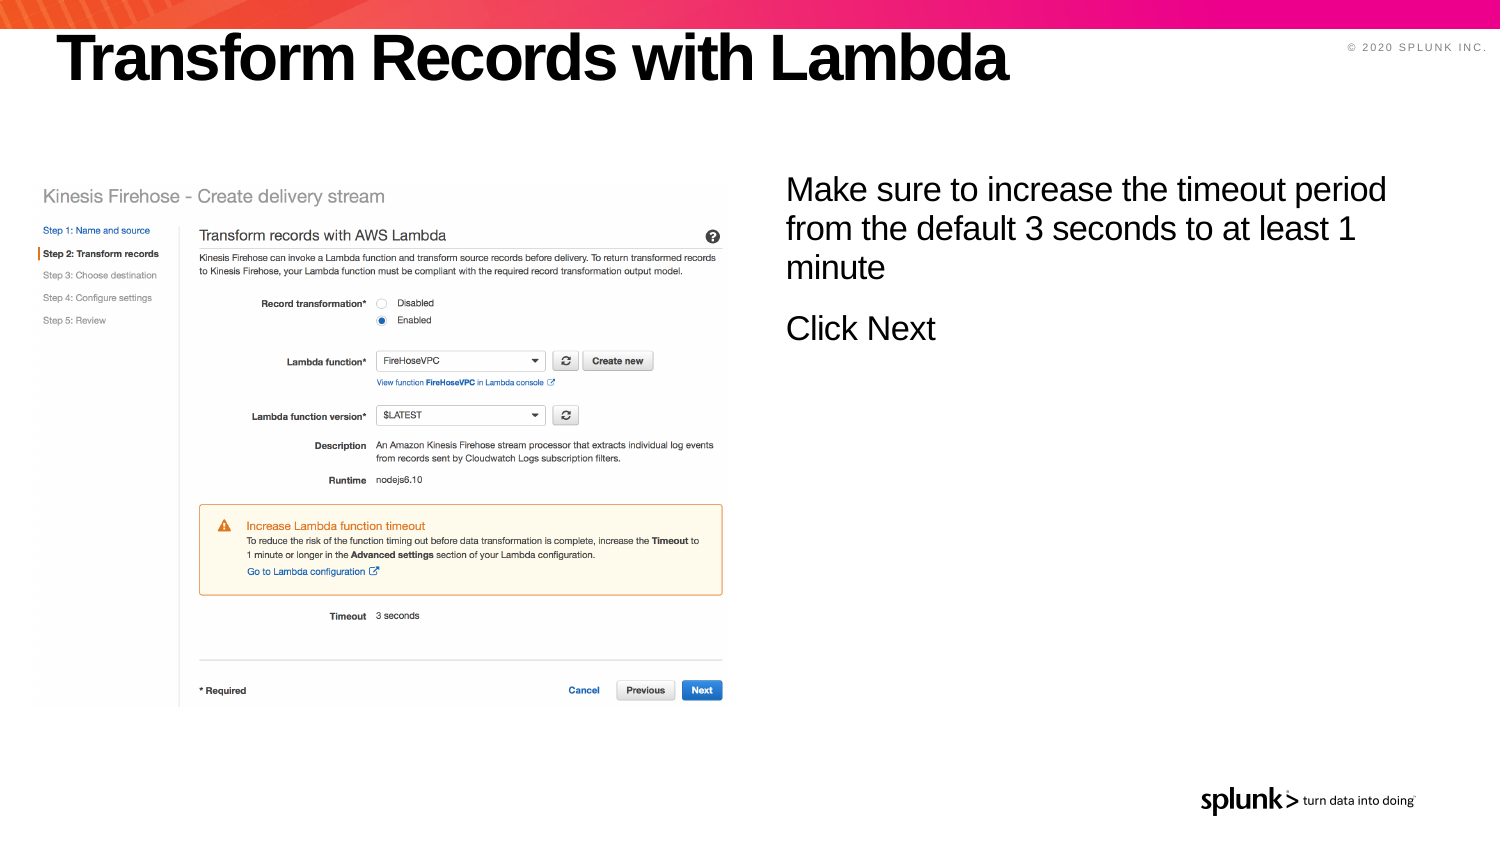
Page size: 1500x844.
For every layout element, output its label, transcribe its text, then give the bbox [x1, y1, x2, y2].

list Make sure to increase the timeout period from the default 3 seconds to at least 1 minute Click Next [785, 169, 1444, 727]
picture [0, 0, 1500, 29]
title Transform Records with Lambda [56, 38, 1444, 93]
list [33, 182, 729, 707]
picture [1201, 787, 1416, 816]
